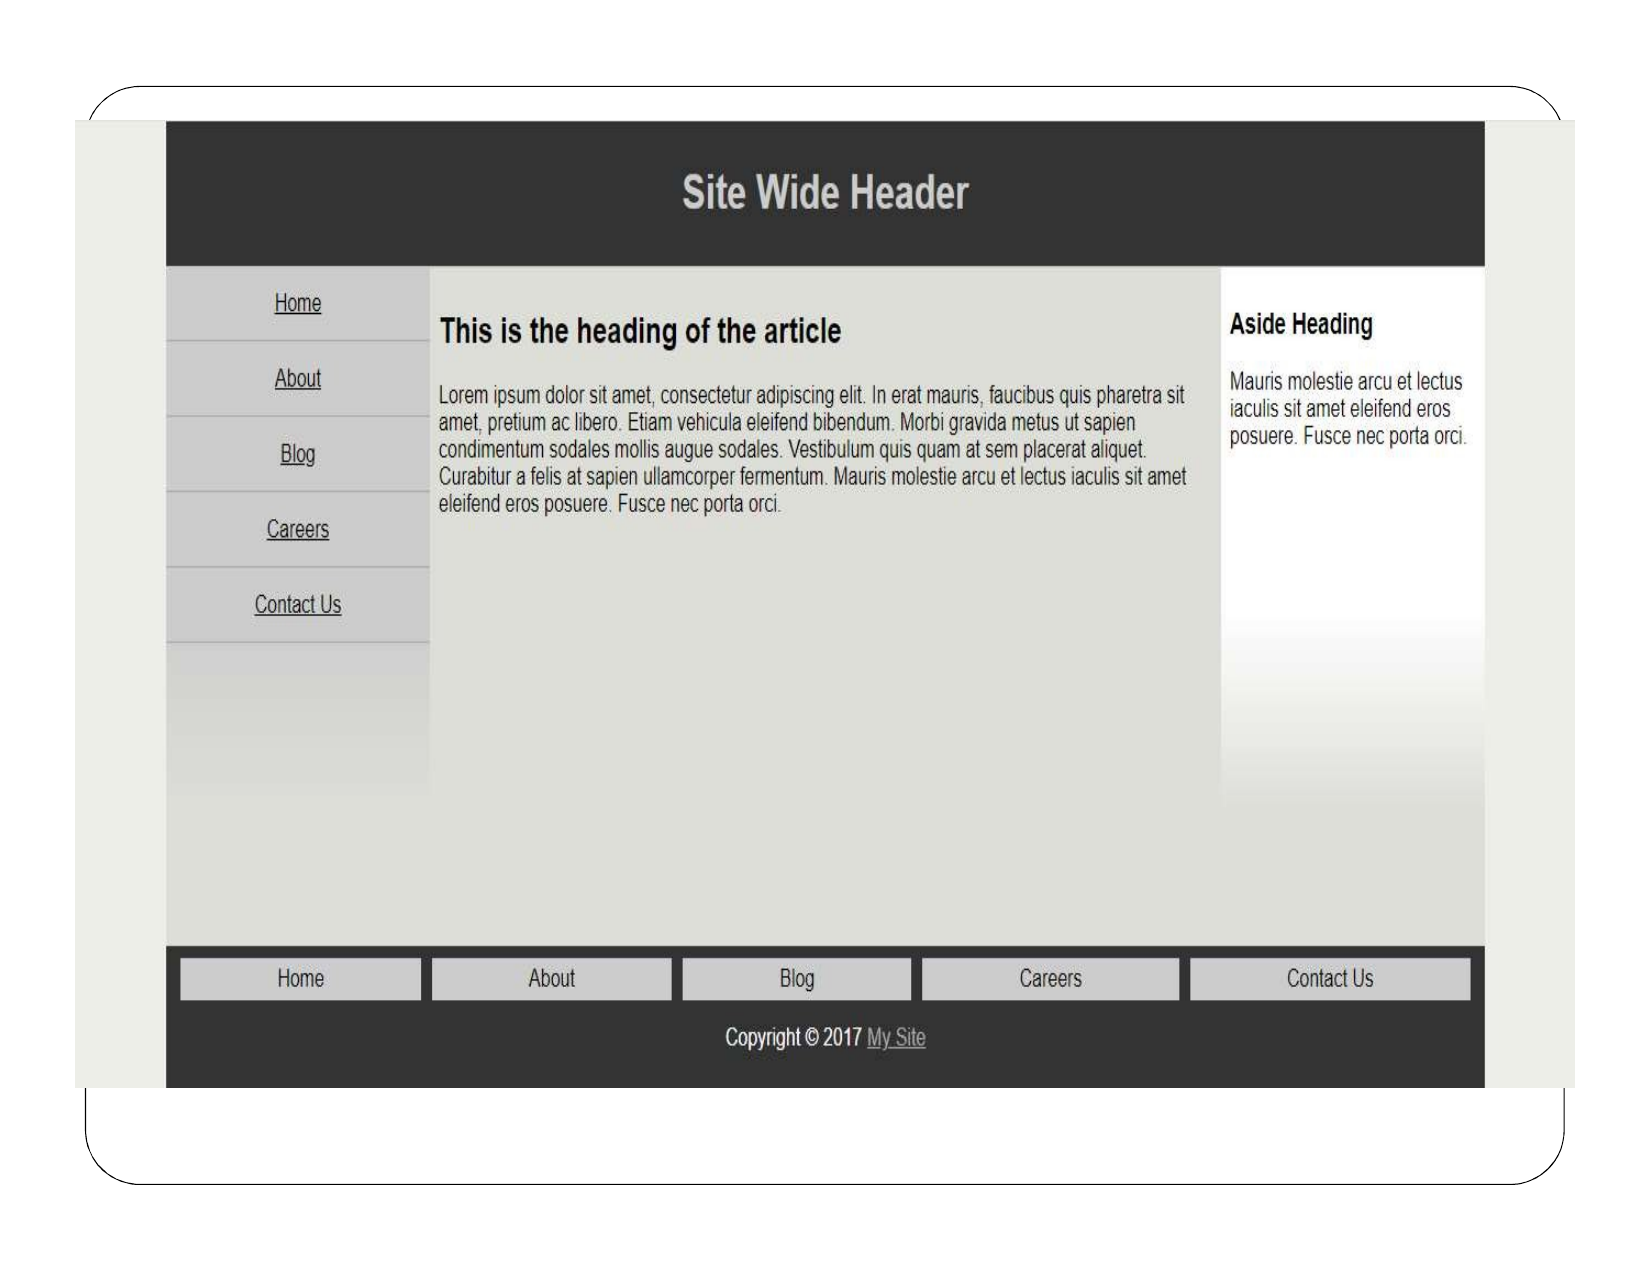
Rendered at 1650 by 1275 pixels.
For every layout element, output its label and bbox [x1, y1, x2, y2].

picture [74, 119, 1576, 1088]
slide_number [113, 1113, 160, 1275]
